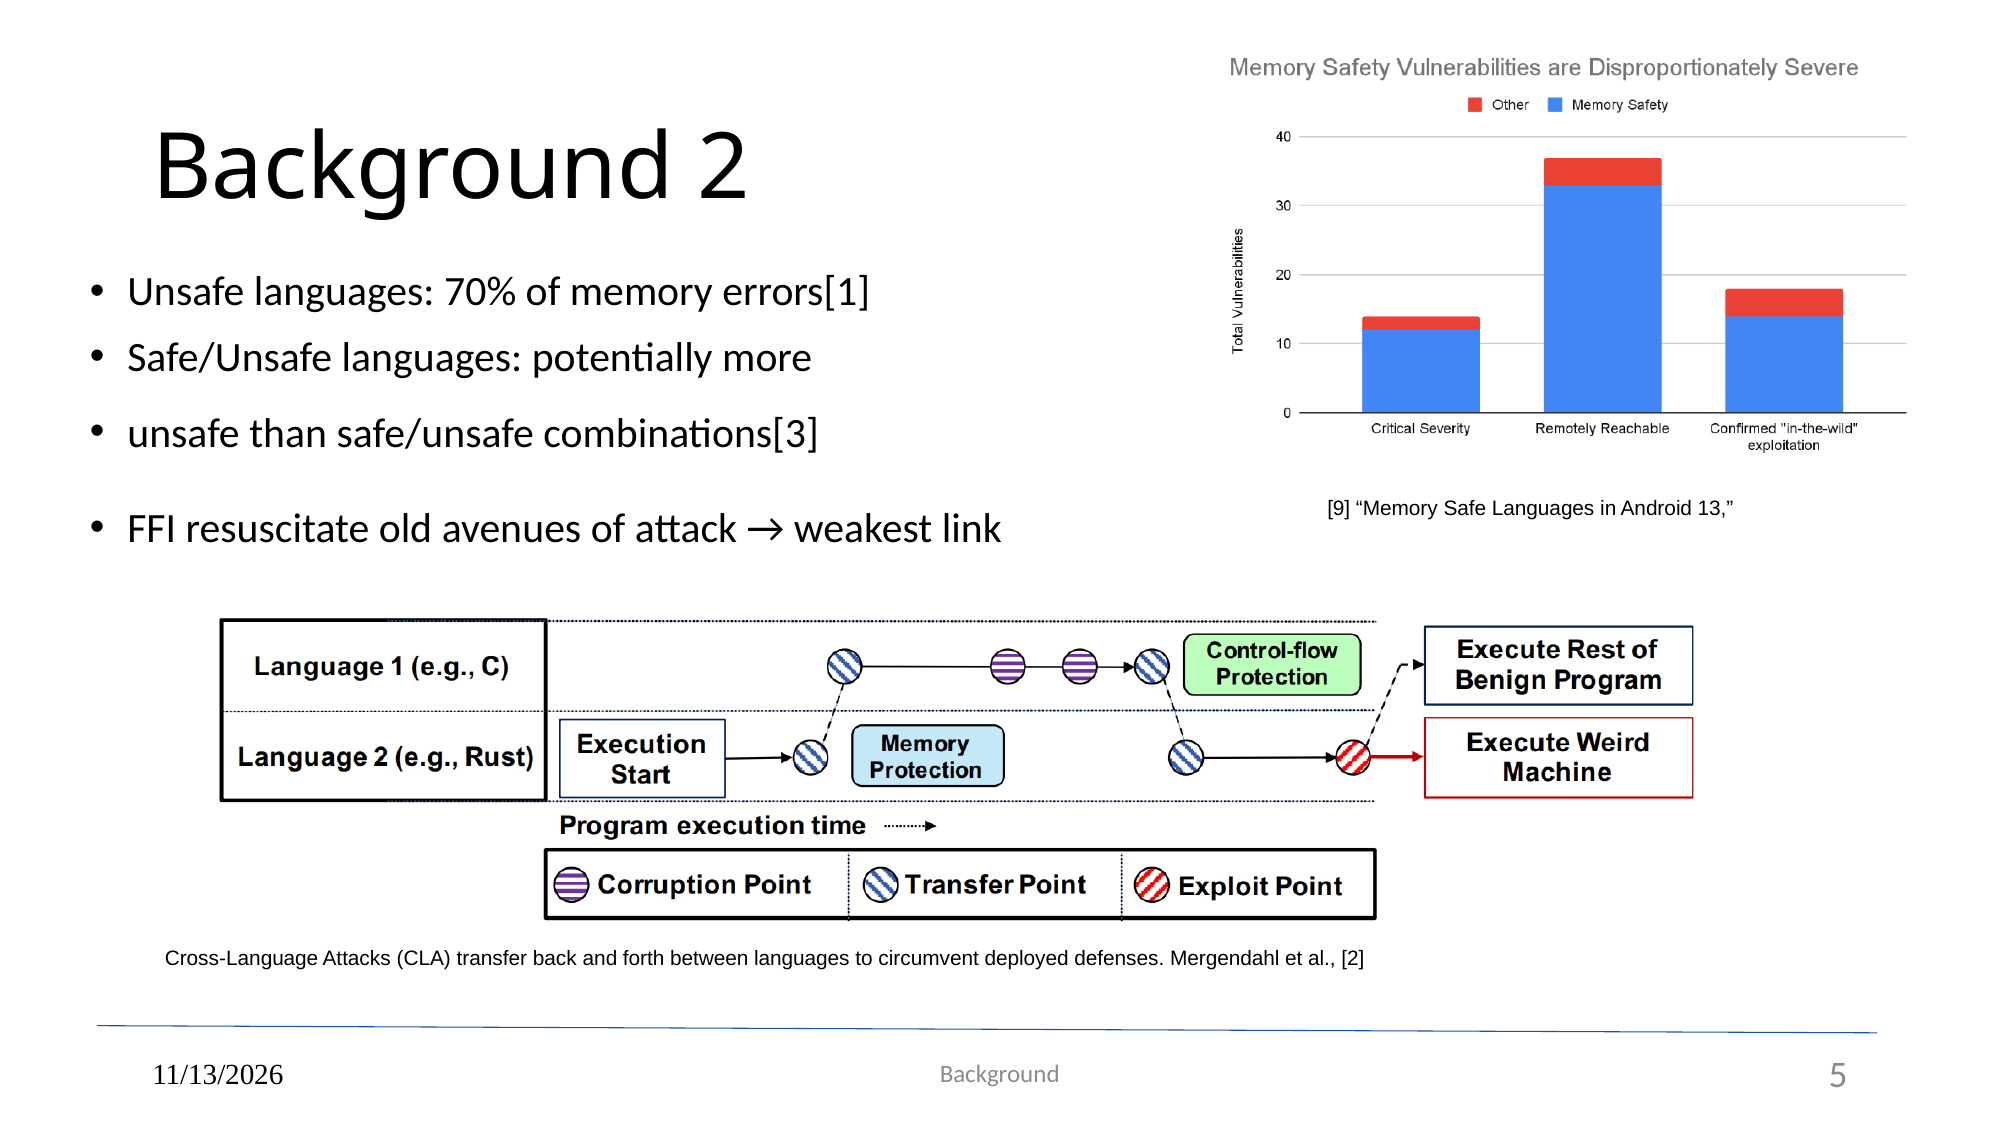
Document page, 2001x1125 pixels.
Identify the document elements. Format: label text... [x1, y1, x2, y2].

picture [203, 595, 1726, 938]
list Unsafe languages: 70% of memory errors[1] Safe/Unsafe languages: potentially more unsafe than safe/unsafe combinations[3] FFI resuscitate old avenues of attack → weakest link [75, 262, 1275, 977]
picture [1162, 37, 1967, 476]
footer Background [662, 1042, 1338, 1103]
text_box Cross-Language Attacks (CLA) transfer back and forth between languages to circumvent deployed defenses. Mergendahl et al., [2] [150, 937, 1538, 1013]
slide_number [137, 1042, 588, 1103]
title Background 2 [137, 59, 1157, 262]
text_box [9] “Memory Safe Languages in Android 13,” [1312, 486, 1875, 525]
slide_number 5 [1412, 1042, 1863, 1103]
